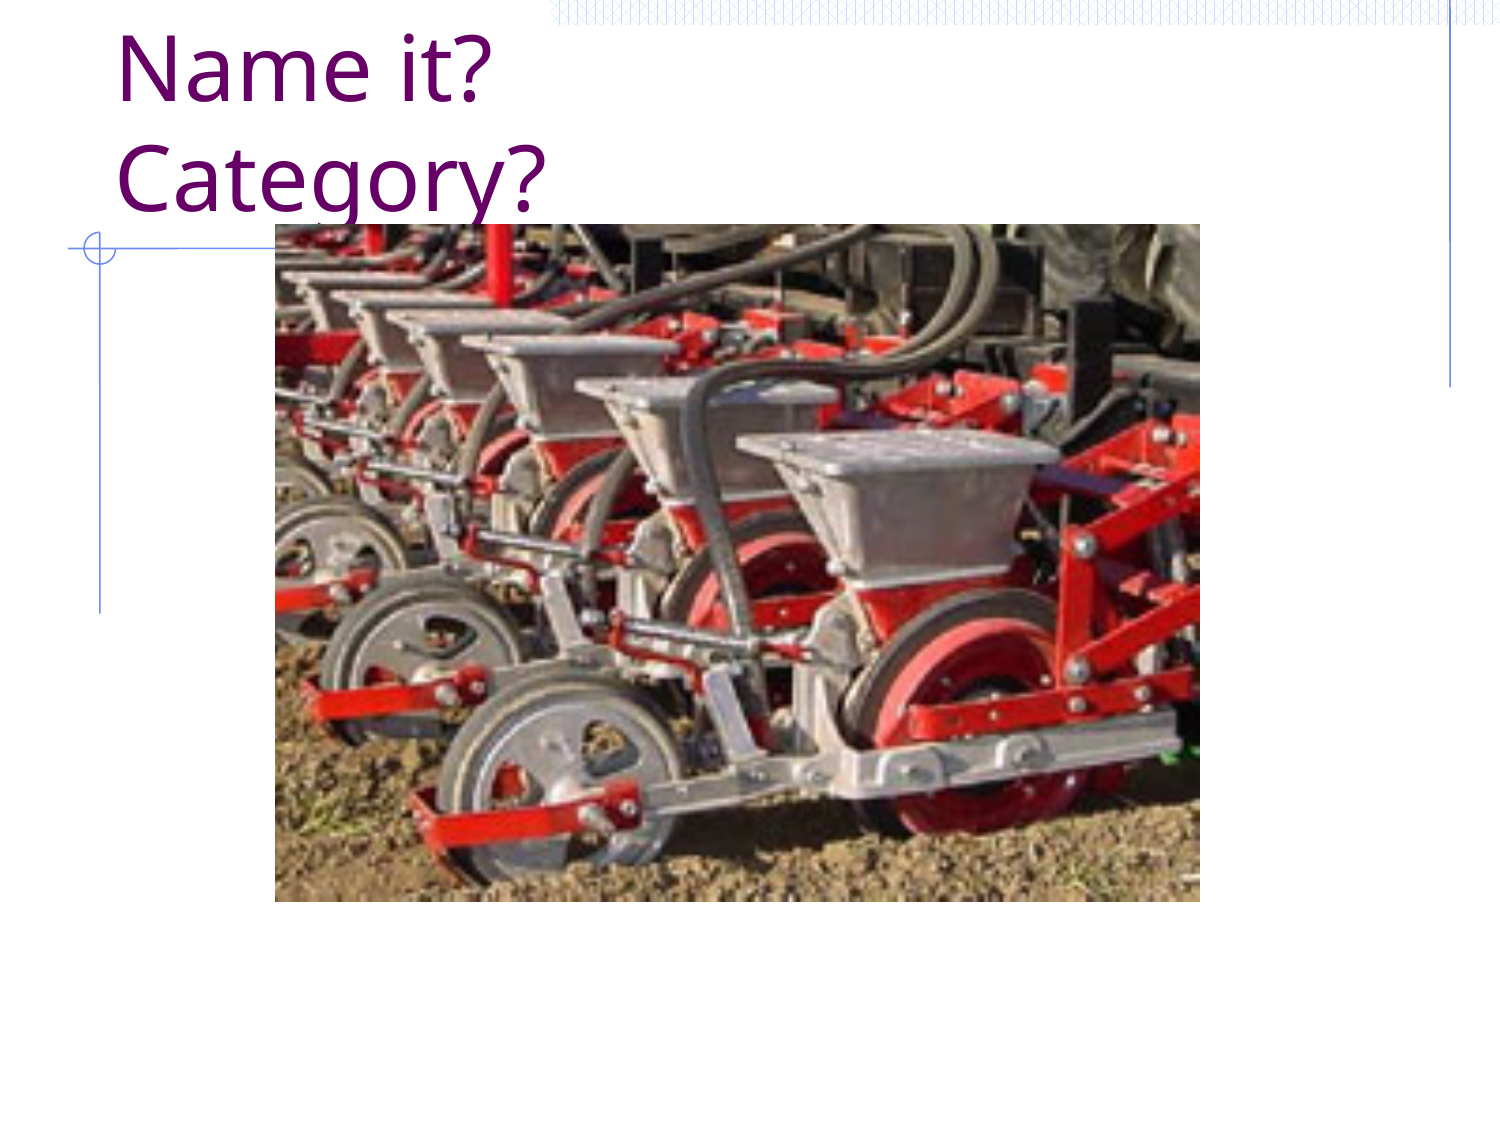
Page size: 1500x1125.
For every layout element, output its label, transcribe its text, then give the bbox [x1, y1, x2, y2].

title Name it? Category? [99, 50, 1375, 238]
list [274, 224, 1201, 903]
